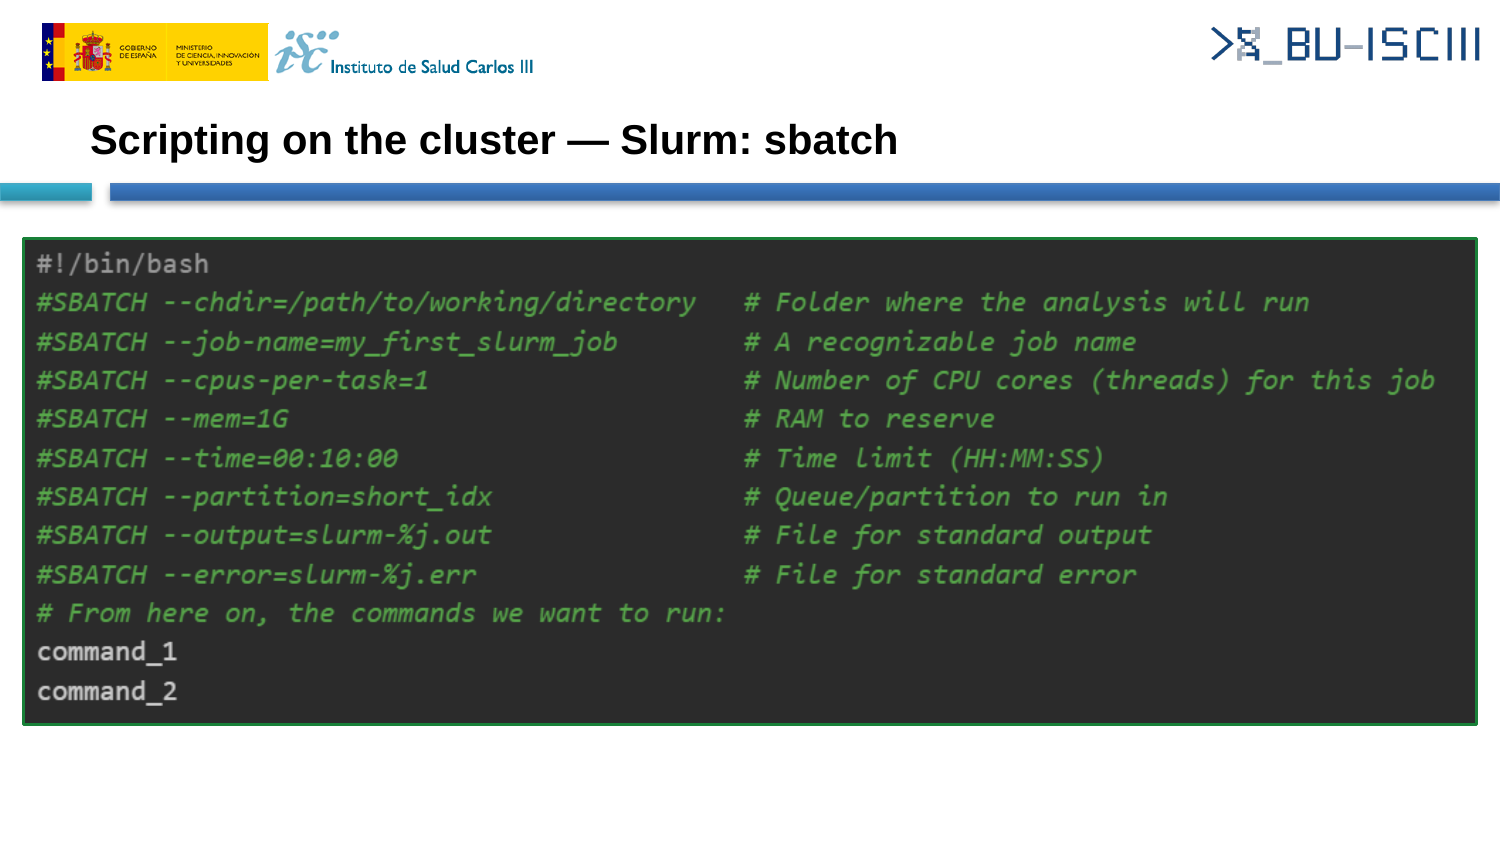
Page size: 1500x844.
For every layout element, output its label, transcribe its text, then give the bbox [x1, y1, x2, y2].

picture [42, 23, 593, 81]
picture [1201, 0, 1492, 85]
title Scripting on the cluster — Slurm: sbatch [75, 85, 1425, 183]
picture [24, 239, 1476, 724]
